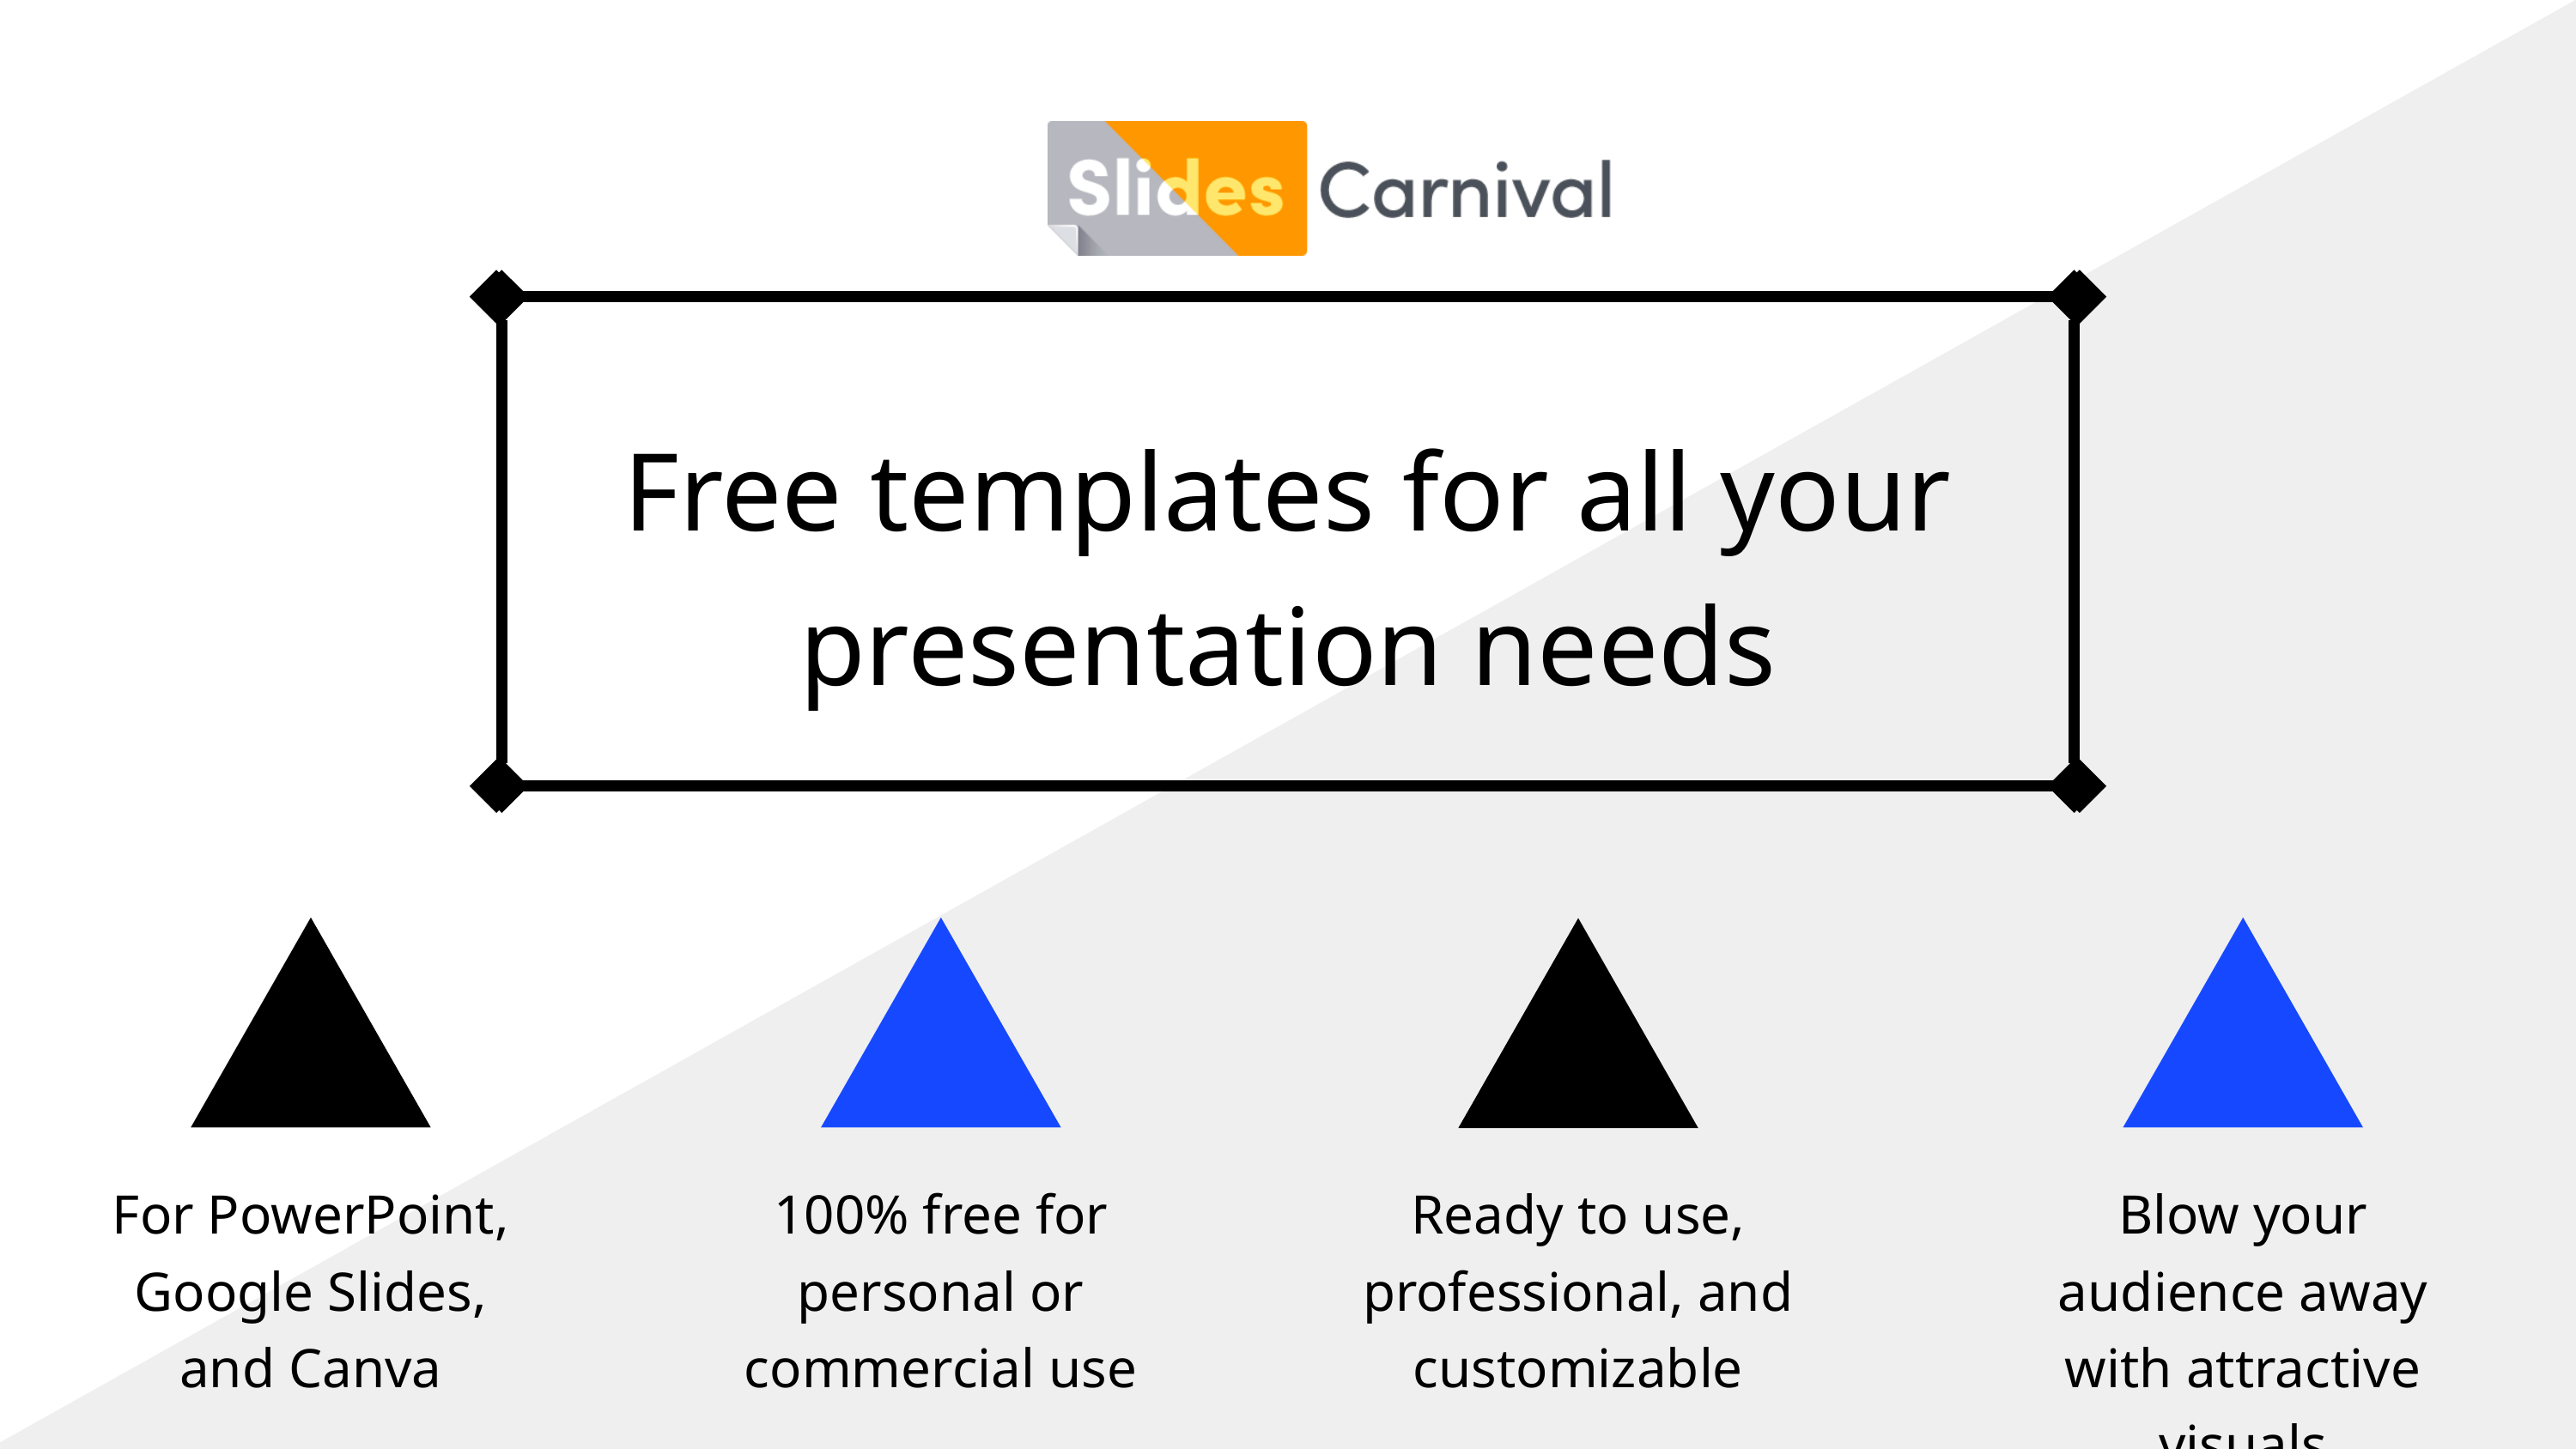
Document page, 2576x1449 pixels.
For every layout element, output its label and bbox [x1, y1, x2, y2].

text_box [1357, 918, 1800, 1361]
text_box [732, 917, 1150, 1361]
picture [1048, 121, 1612, 256]
text_box [97, 917, 525, 1361]
text_box [2007, 917, 2479, 1361]
text_box [0, 0, 2474, 853]
